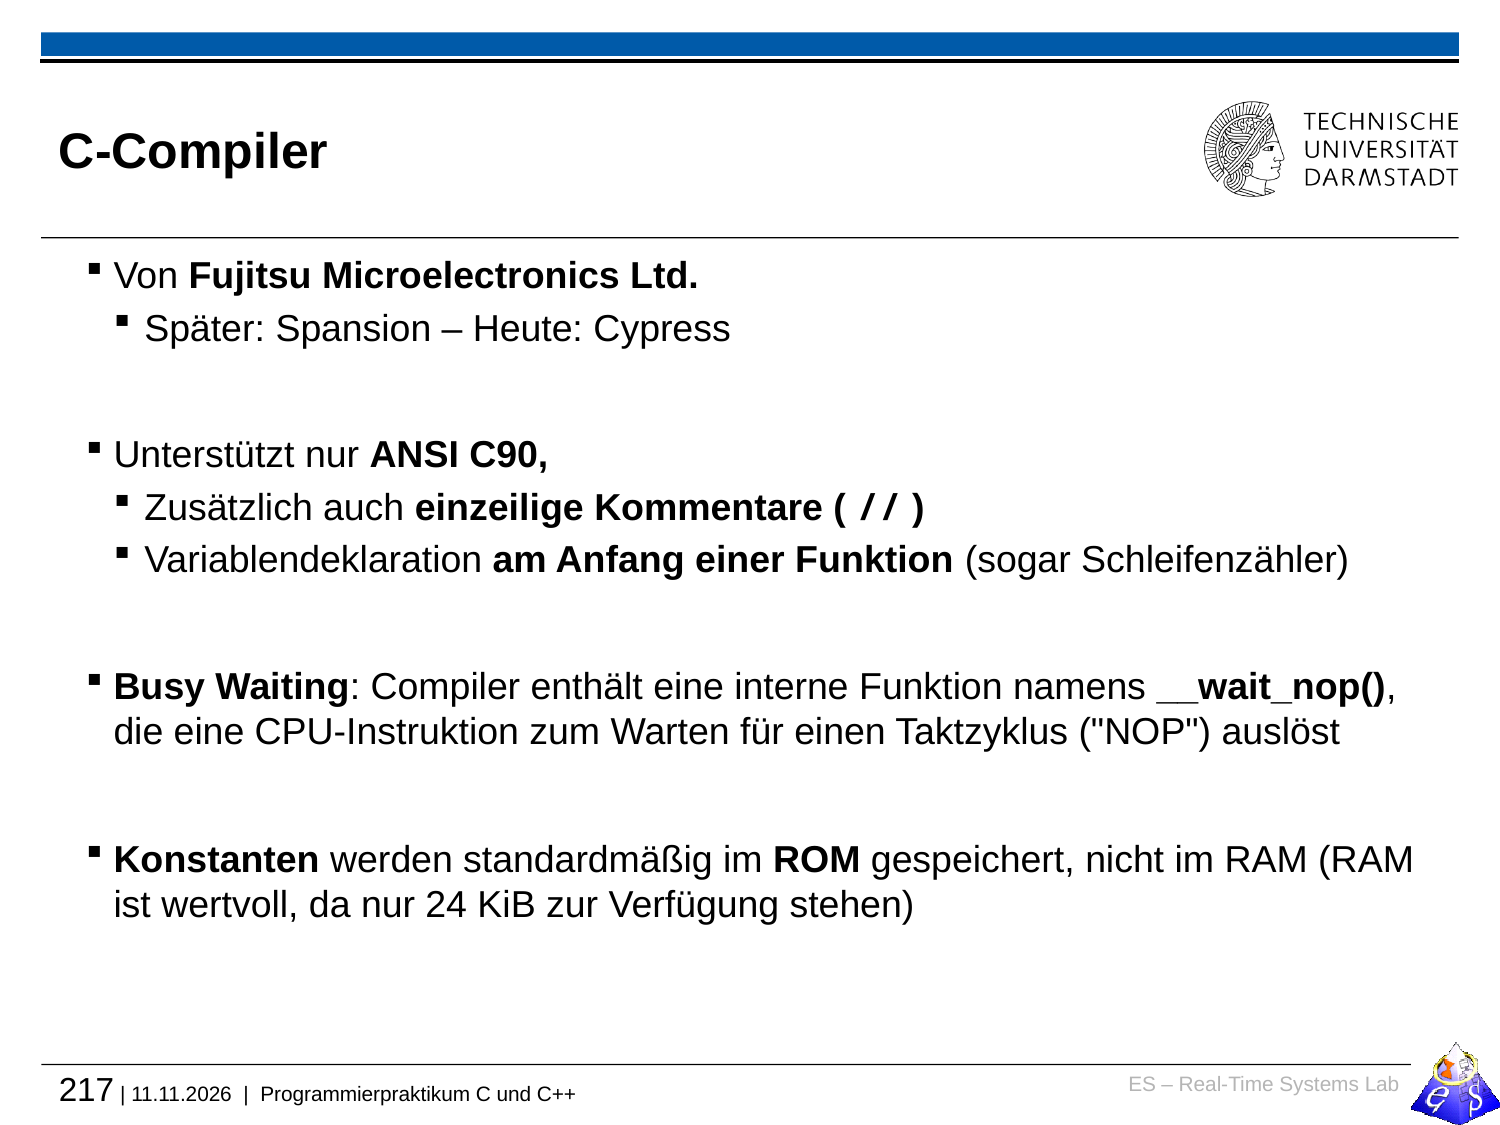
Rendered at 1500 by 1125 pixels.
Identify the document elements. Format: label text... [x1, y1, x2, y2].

picture [1187, 84, 1483, 214]
picture [1411, 1041, 1500, 1125]
list Von Fujitsu Microelectronics Ltd. Später: Spansion – Heute: Cypress Unterstützt nur ANSI C90, Zusätzlich auch einzeilige Kommentare ( // ) Variablendeklaration am Anfang einer Funktion (sogar Schleifenzähler) Busy Waiting: Compiler enthält eine interne Funktion namens __wait_nop(), die eine CPU-Instruktion zum Warten für einen Taktzyklus ("NOP") auslöst Konstanten werden standardmäßig im ROM gespeichert, nicht im RAM (RAM ist wertvoll, da nur 24 KiB zur Verfügung stehen) [41, 243, 1459, 1059]
title C-Compiler [58, 80, 1187, 218]
